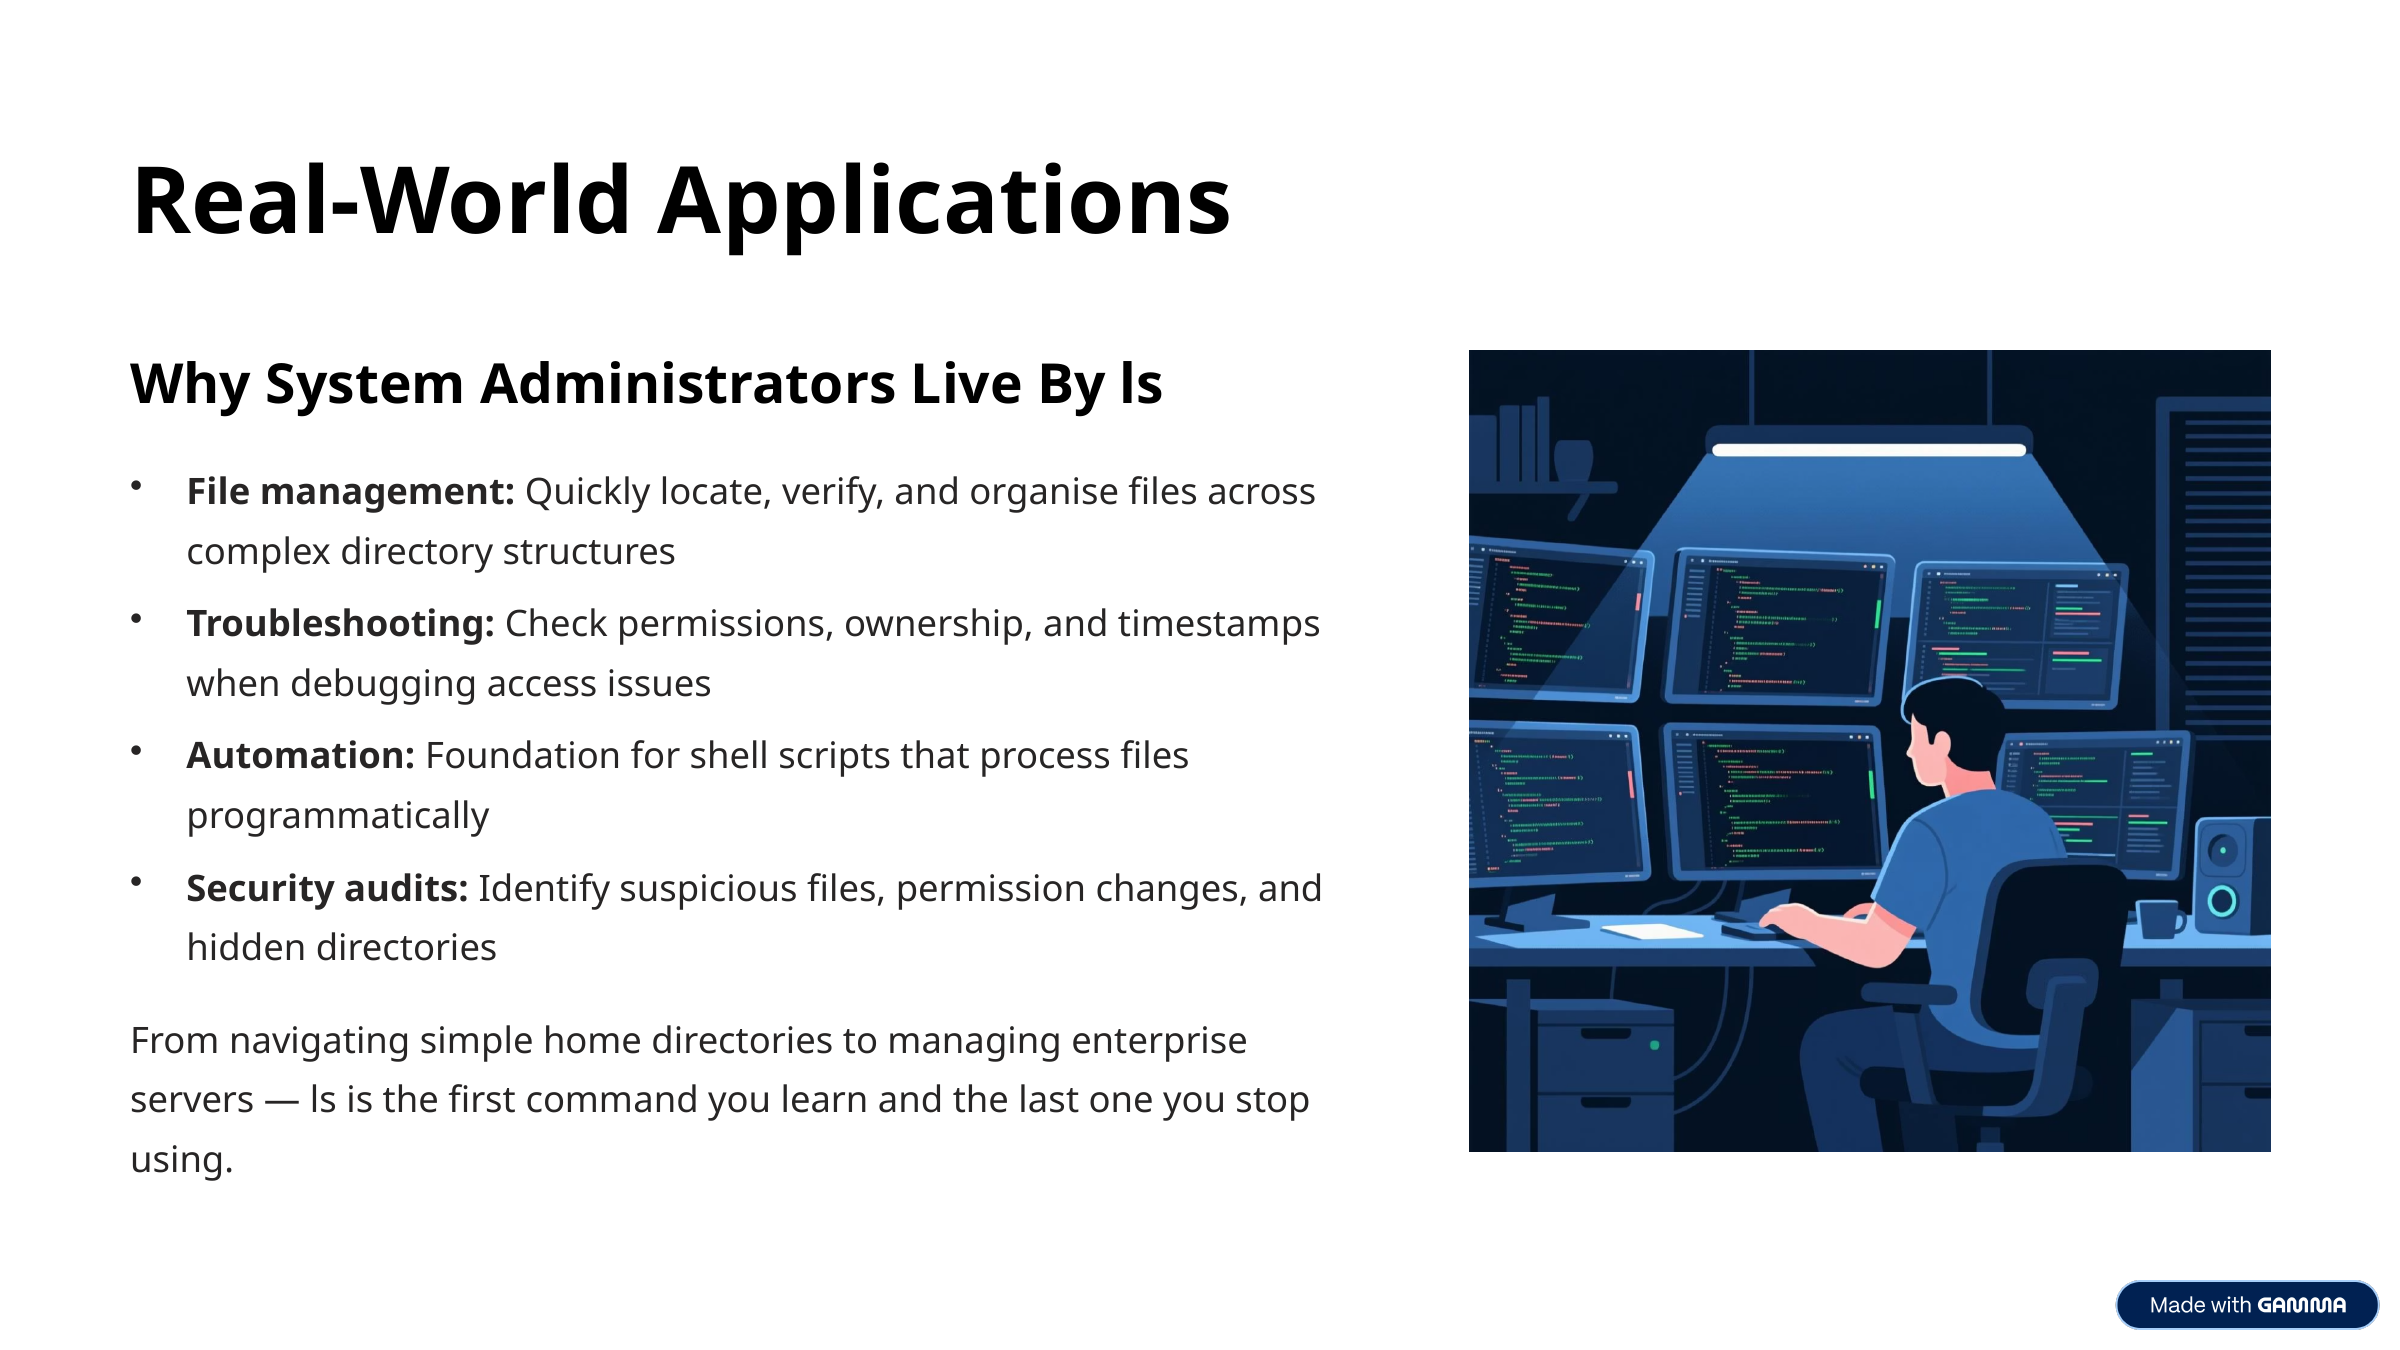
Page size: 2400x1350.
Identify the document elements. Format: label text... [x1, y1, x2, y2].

picture [1469, 350, 2271, 1152]
text_box Why System Administrators Live By ls [130, 345, 1162, 416]
text_box File management: Quickly locate, verify, and organise files across complex directory structures [130, 452, 1378, 572]
text_box Automation: Foundation for shell scripts that process files programmatically [130, 716, 1378, 836]
text_box Troubleshooting: Check permissions, ownership, and timestamps when debugging access issues [130, 584, 1378, 704]
text_box Security audits: Identify suspicious files, permission changes, and hidden directories [130, 848, 1378, 968]
text_box Real-World Applications [130, 136, 1235, 253]
text_box From navigating simple home directories to managing enterprise servers — ls is the first command you learn and the last one you stop using. [130, 1001, 1378, 1180]
picture [2106, 1271, 2389, 1339]
